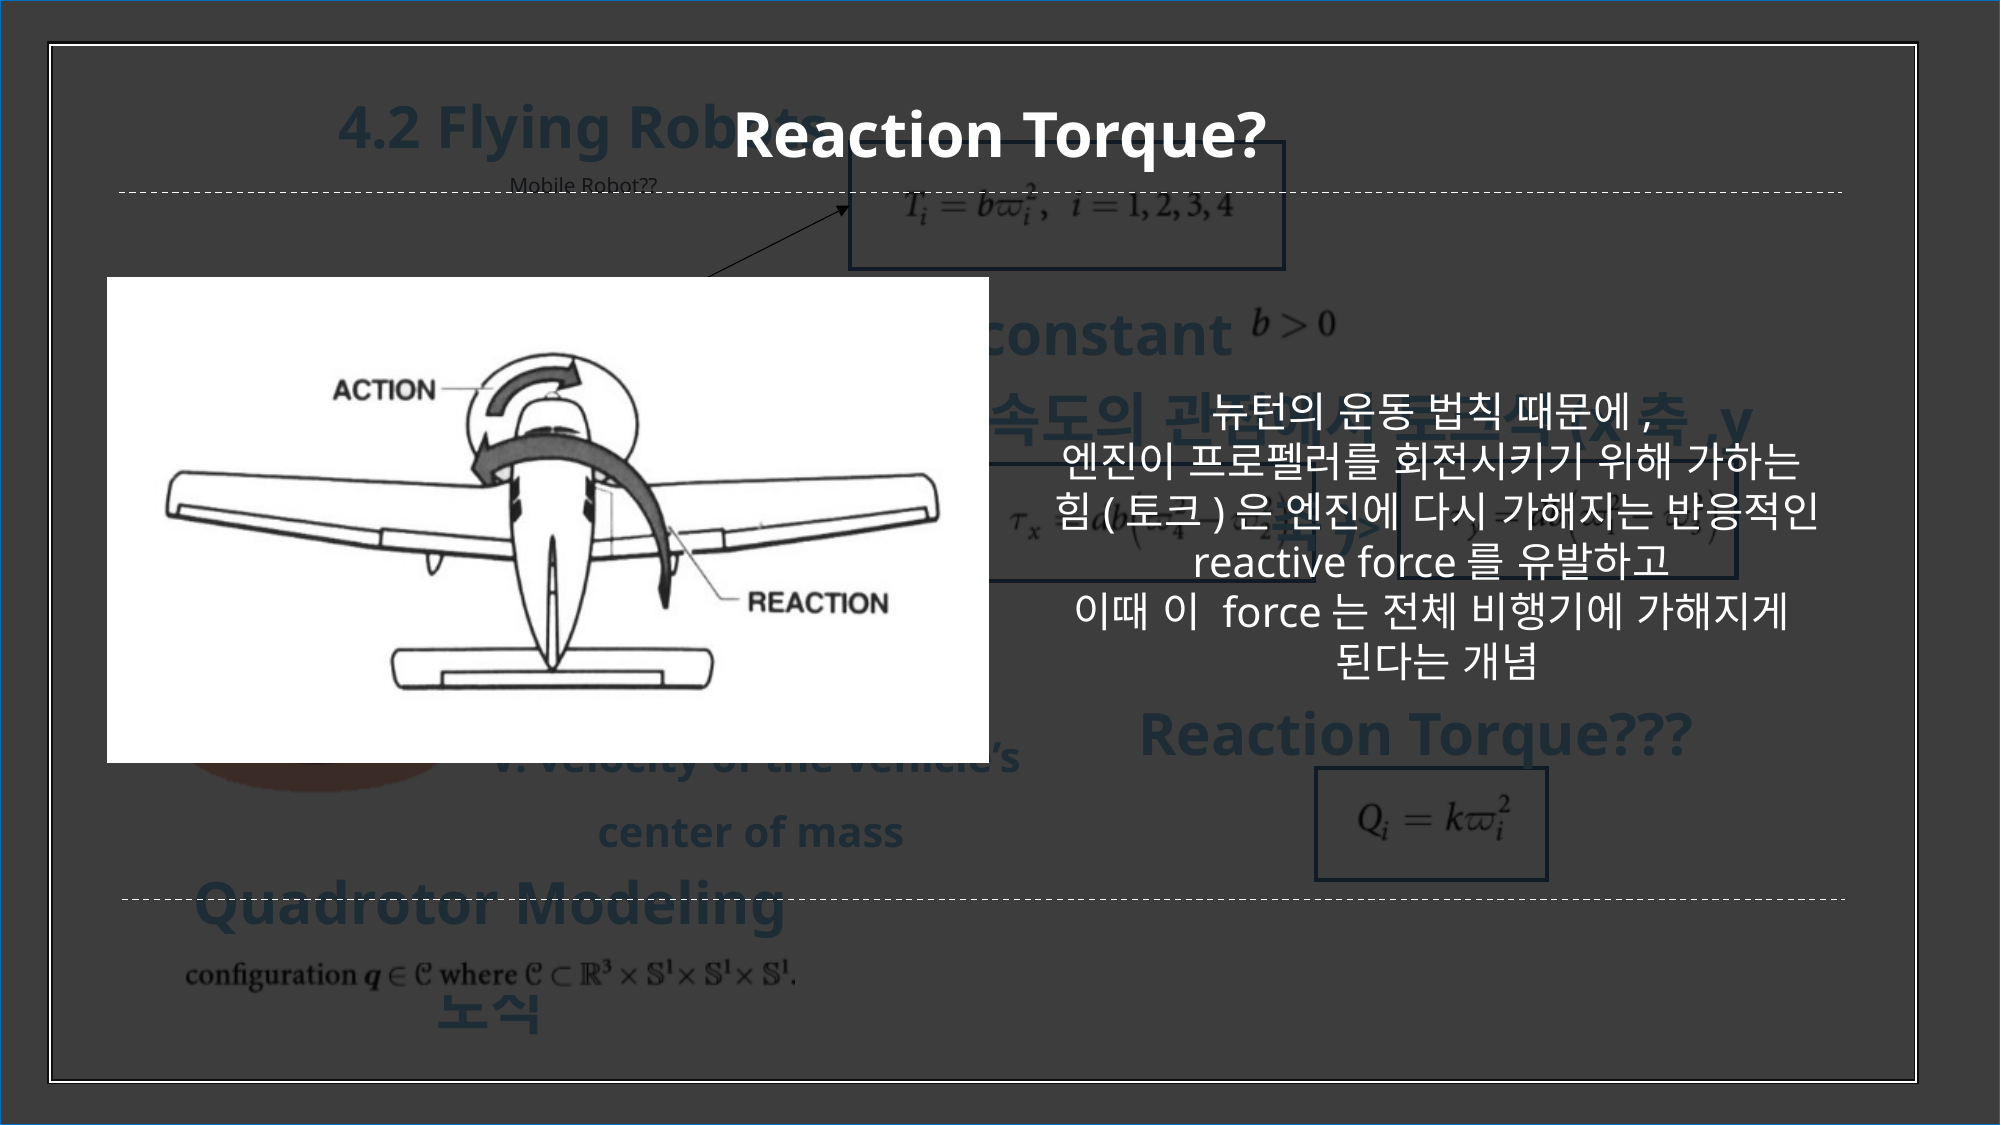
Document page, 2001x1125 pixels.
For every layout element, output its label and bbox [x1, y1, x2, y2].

picture [106, 277, 989, 763]
text_box [0, 0, 2000, 1125]
